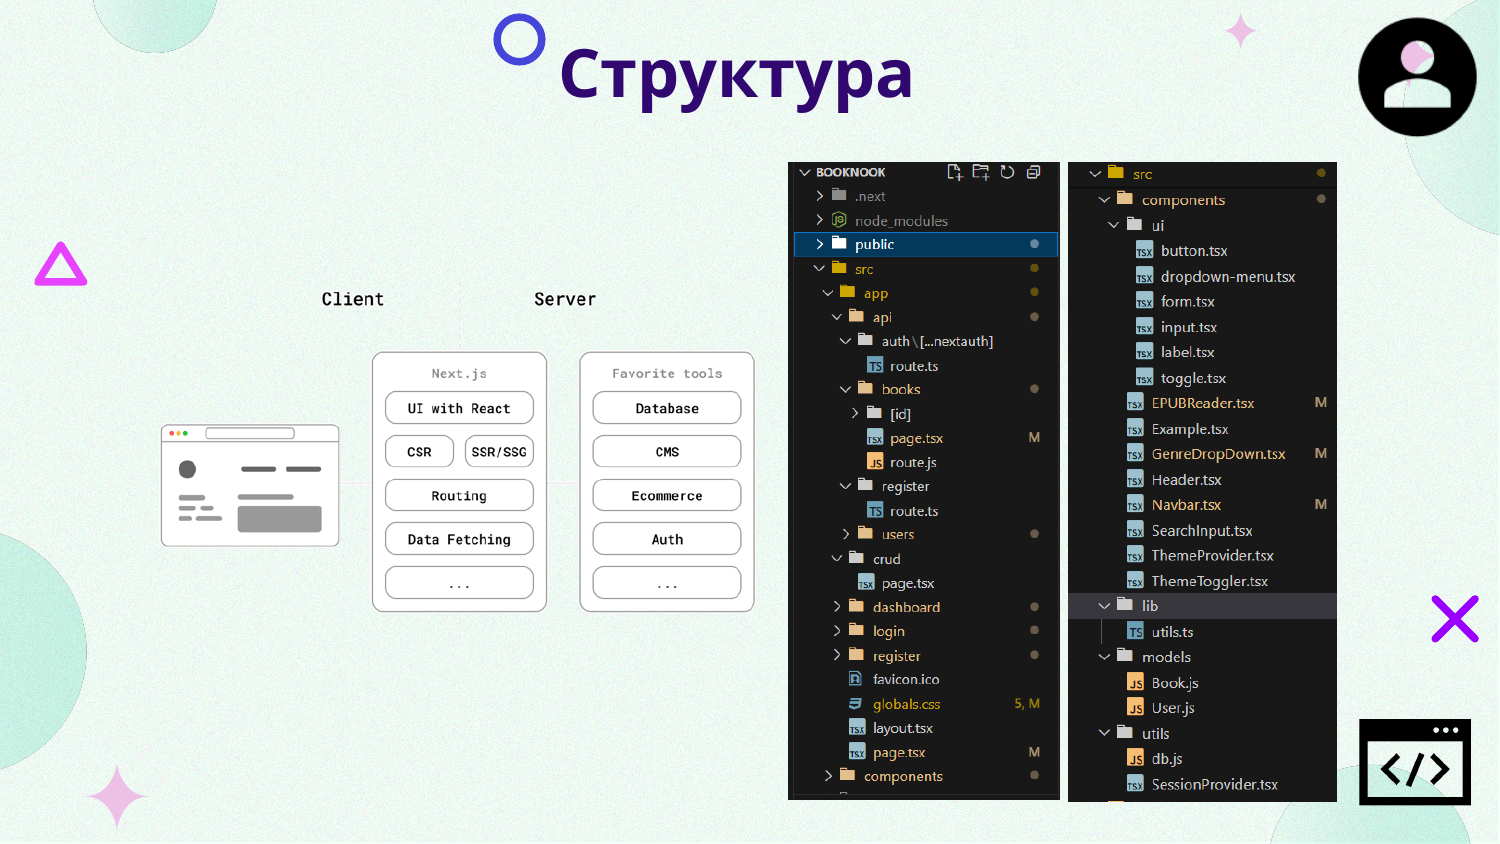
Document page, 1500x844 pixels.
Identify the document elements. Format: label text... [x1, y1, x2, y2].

title Структура [112, 15, 1379, 163]
picture [0, 0, 1500, 844]
